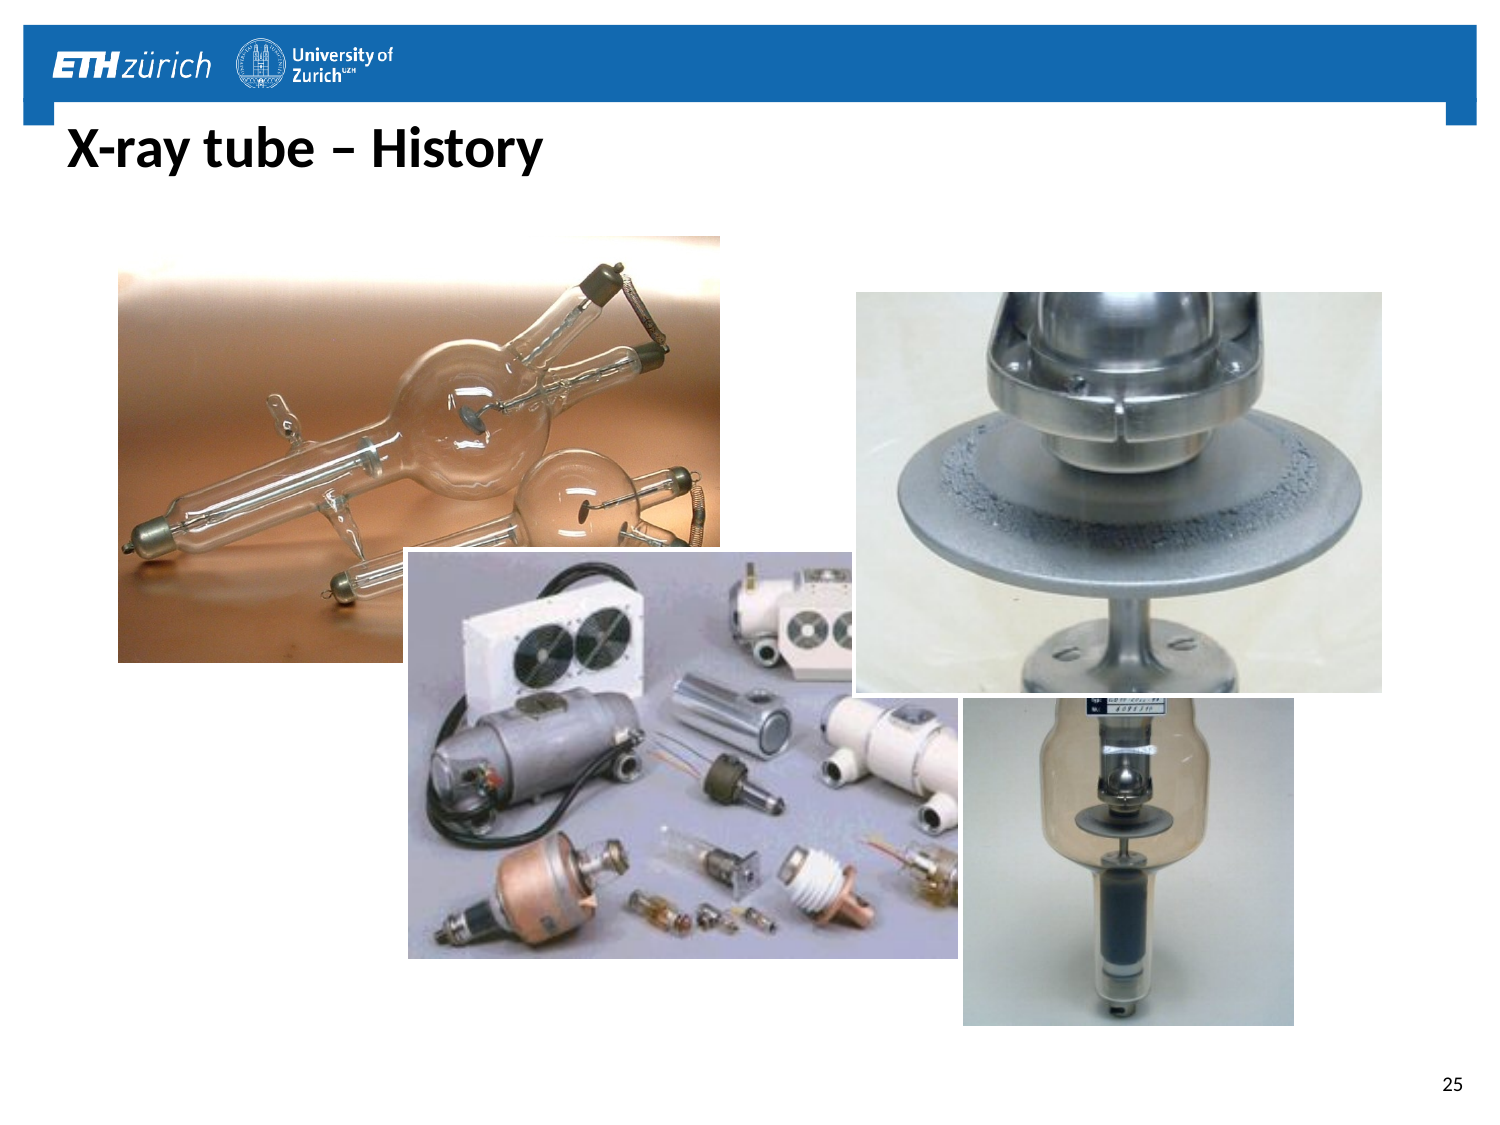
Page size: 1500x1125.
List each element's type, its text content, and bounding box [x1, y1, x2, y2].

slide_number 25 [1413, 1052, 1479, 1113]
title X-ray tube – History [53, 101, 1447, 199]
picture [117, 235, 1382, 1027]
